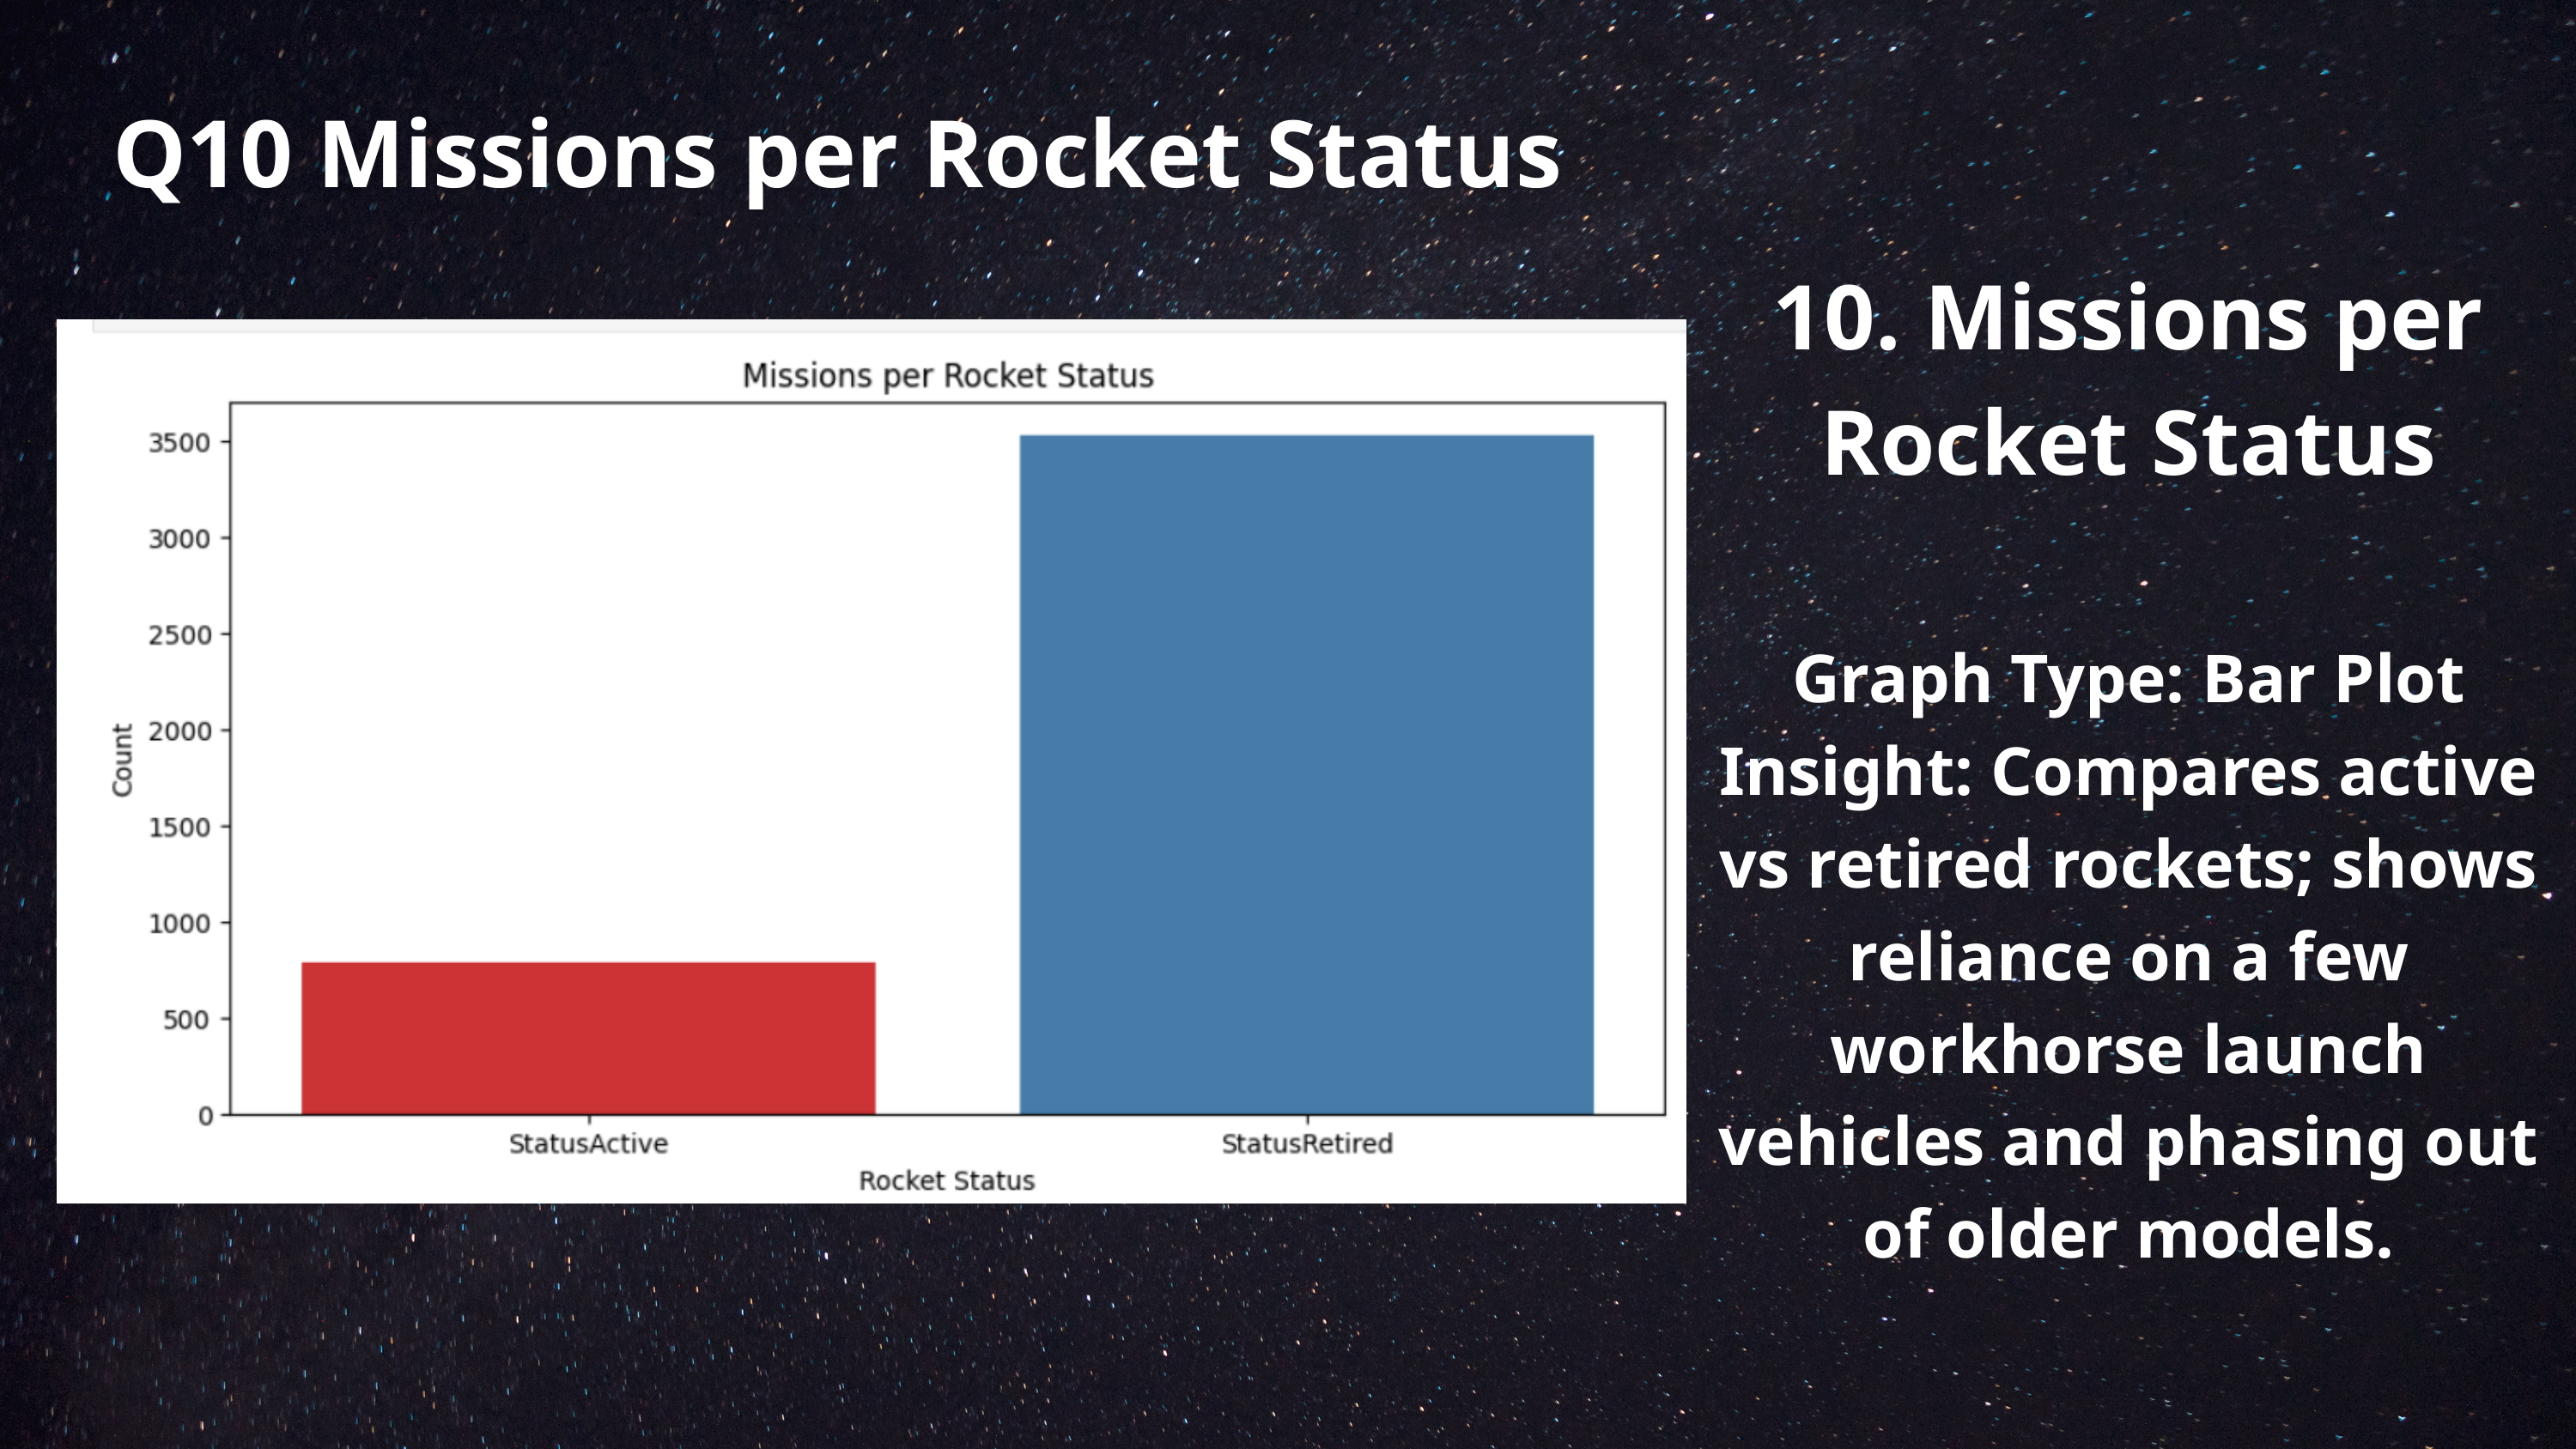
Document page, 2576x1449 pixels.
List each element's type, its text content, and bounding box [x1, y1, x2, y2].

text_box 10. Missions per Rocket Status Graph Type: Bar Plot Insight: Compares active vs retired rockets; shows reliance on a few workhorse launch vehicles and phasing out of older models. [1711, 242, 2546, 1365]
text_box [57, 319, 1686, 1203]
text_box Q10 Missions per Rocket Status [0, 76, 1712, 206]
text_box [0, 0, 2576, 1449]
